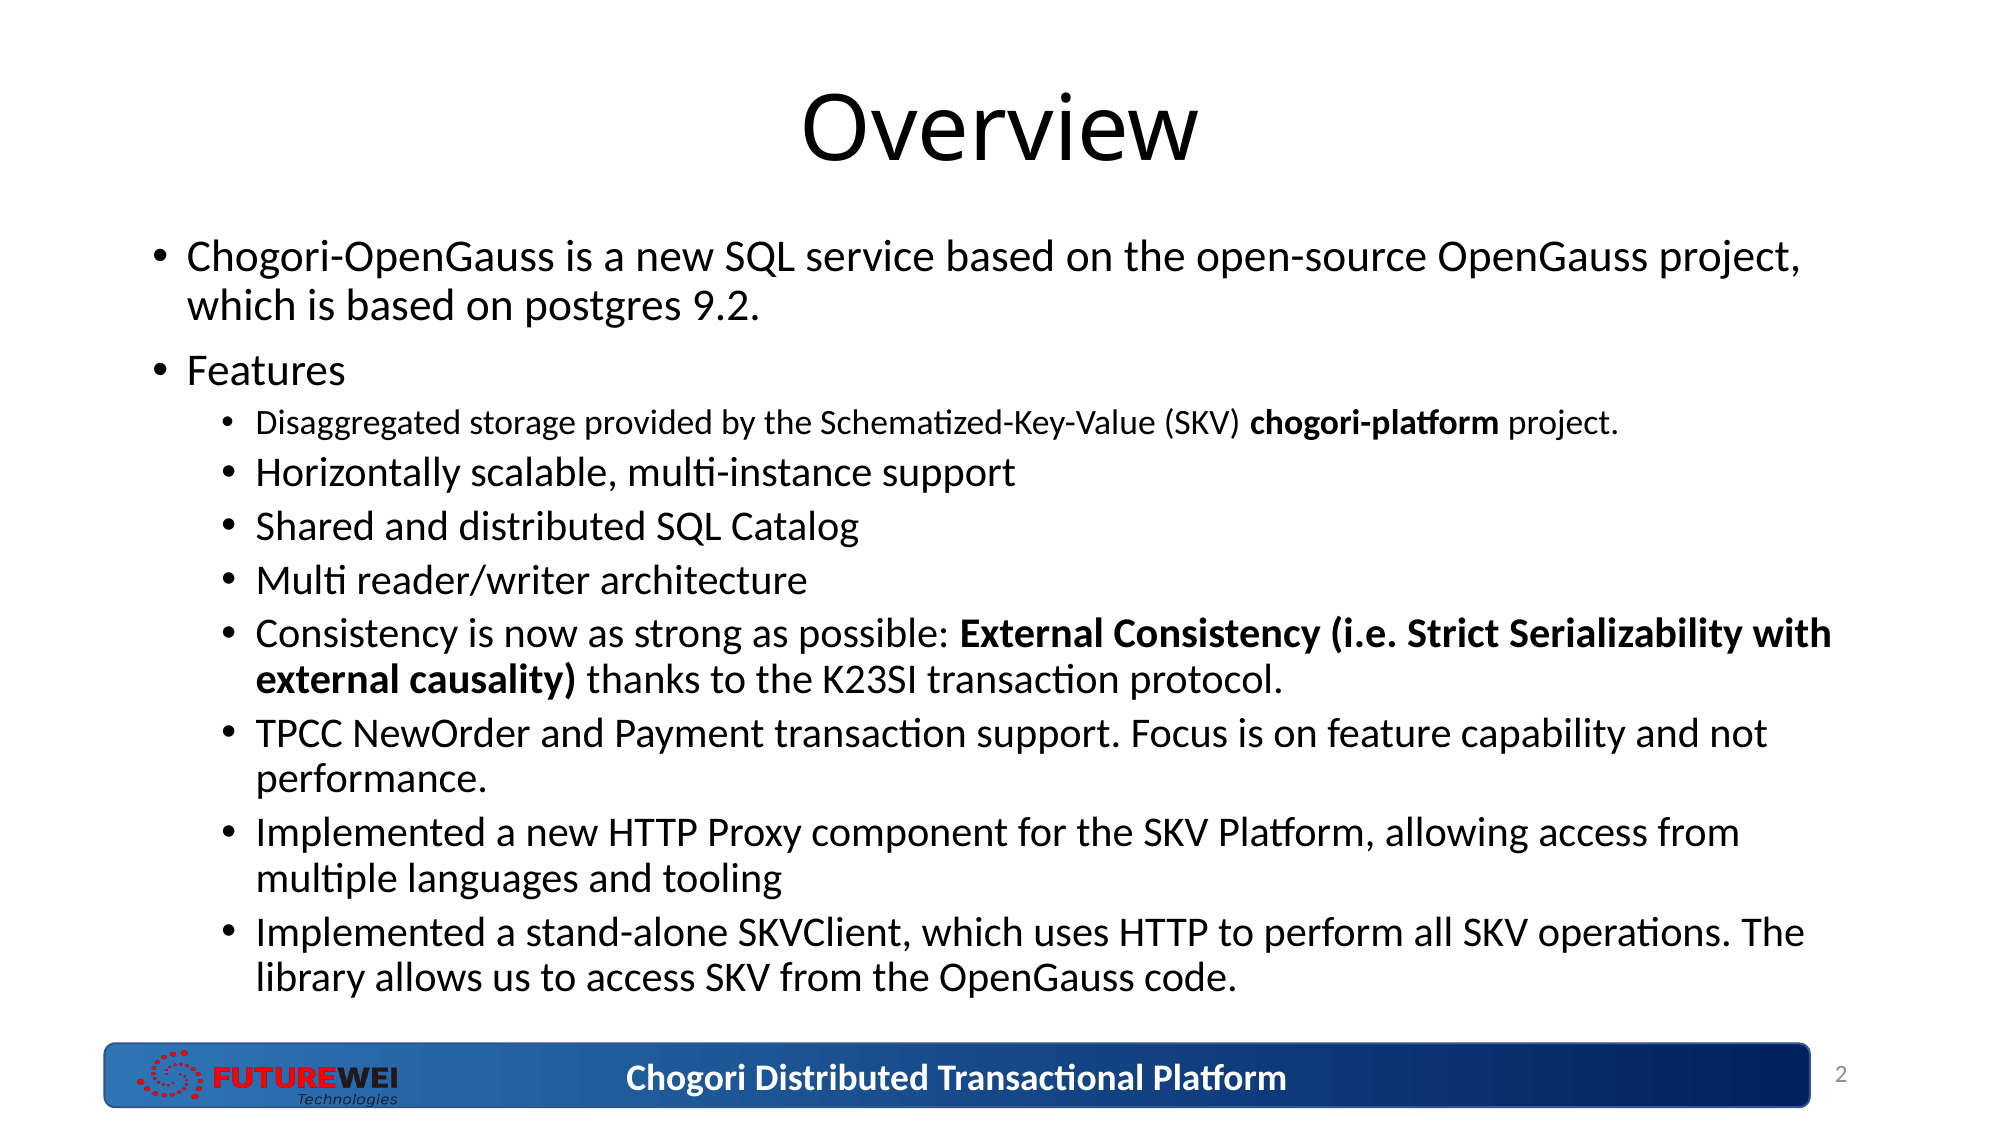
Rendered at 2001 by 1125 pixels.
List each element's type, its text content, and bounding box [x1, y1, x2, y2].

title Overview [137, 22, 1863, 224]
picture [137, 1050, 397, 1107]
list Chogori-OpenGauss is a new SQL service based on the open-source OpenGauss project, which is based on postgres 9.2. Features Disaggregated storage provided by the Schematized-Key-Value (SKV) chogori-platform project. Horizontally scalable, multi-instance support Shared and distributed SQL Catalog Multi reader/writer architecture Consistency is now as strong as possible: External Consistency (i.e. Strict Serializability with external causality) thanks to the K23SI transaction protocol. TPCC NewOrder and Payment transaction support. Focus is on feature capability and not performance. Implemented a new HTTP Proxy component for the SKV Platform, allowing access from multiple languages and tooling Implemented a stand-alone SKVClient, which uses HTTP to perform all SKV operations. The library allows us to access SKV from the OpenGauss code. [137, 224, 1863, 1014]
slide_number 2 [1412, 1042, 1863, 1103]
